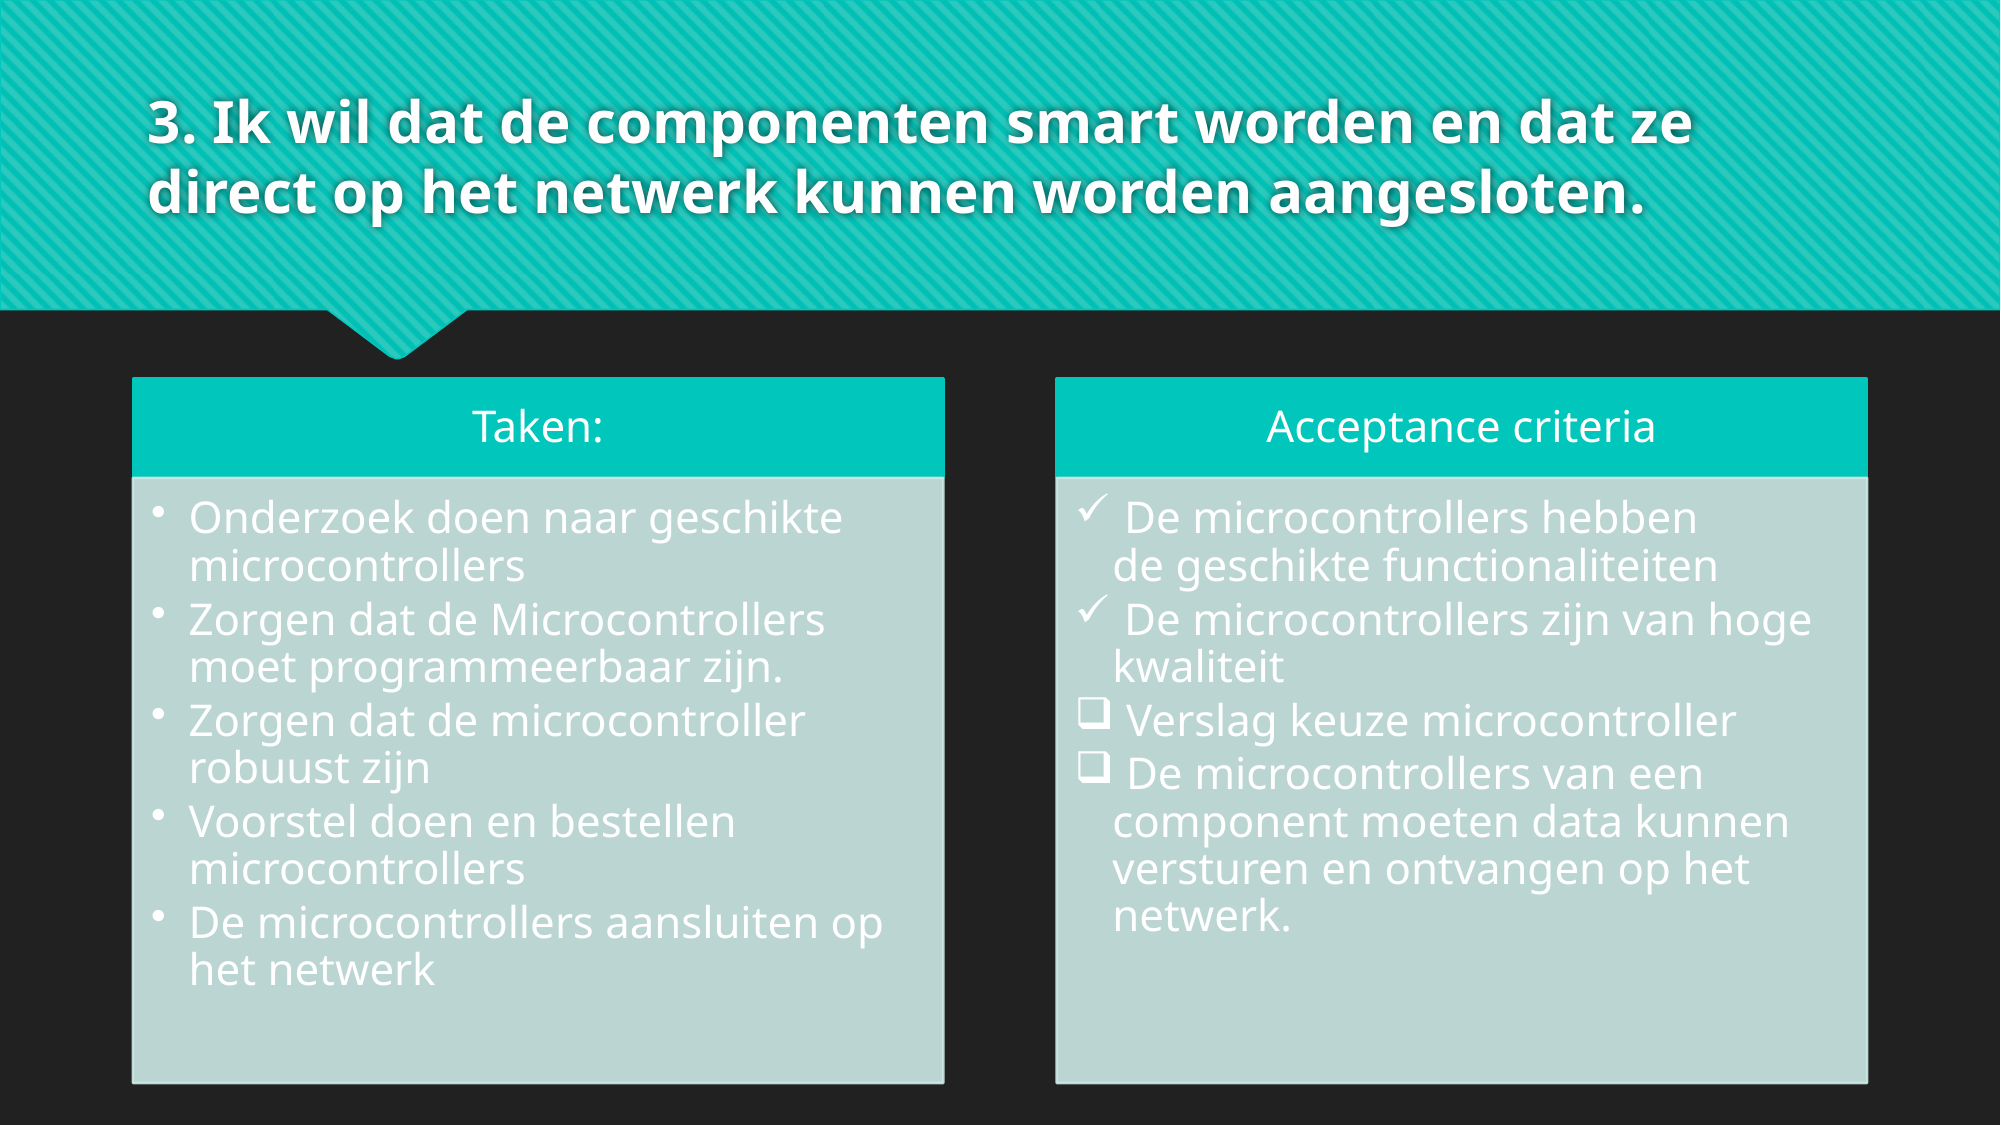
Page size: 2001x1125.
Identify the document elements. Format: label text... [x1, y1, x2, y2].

title 3. Ik wil dat de componenten smart worden en dat ze direct op het netwerk kunnen worden aangesloten. [132, 73, 1868, 233]
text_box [132, 373, 1868, 1089]
